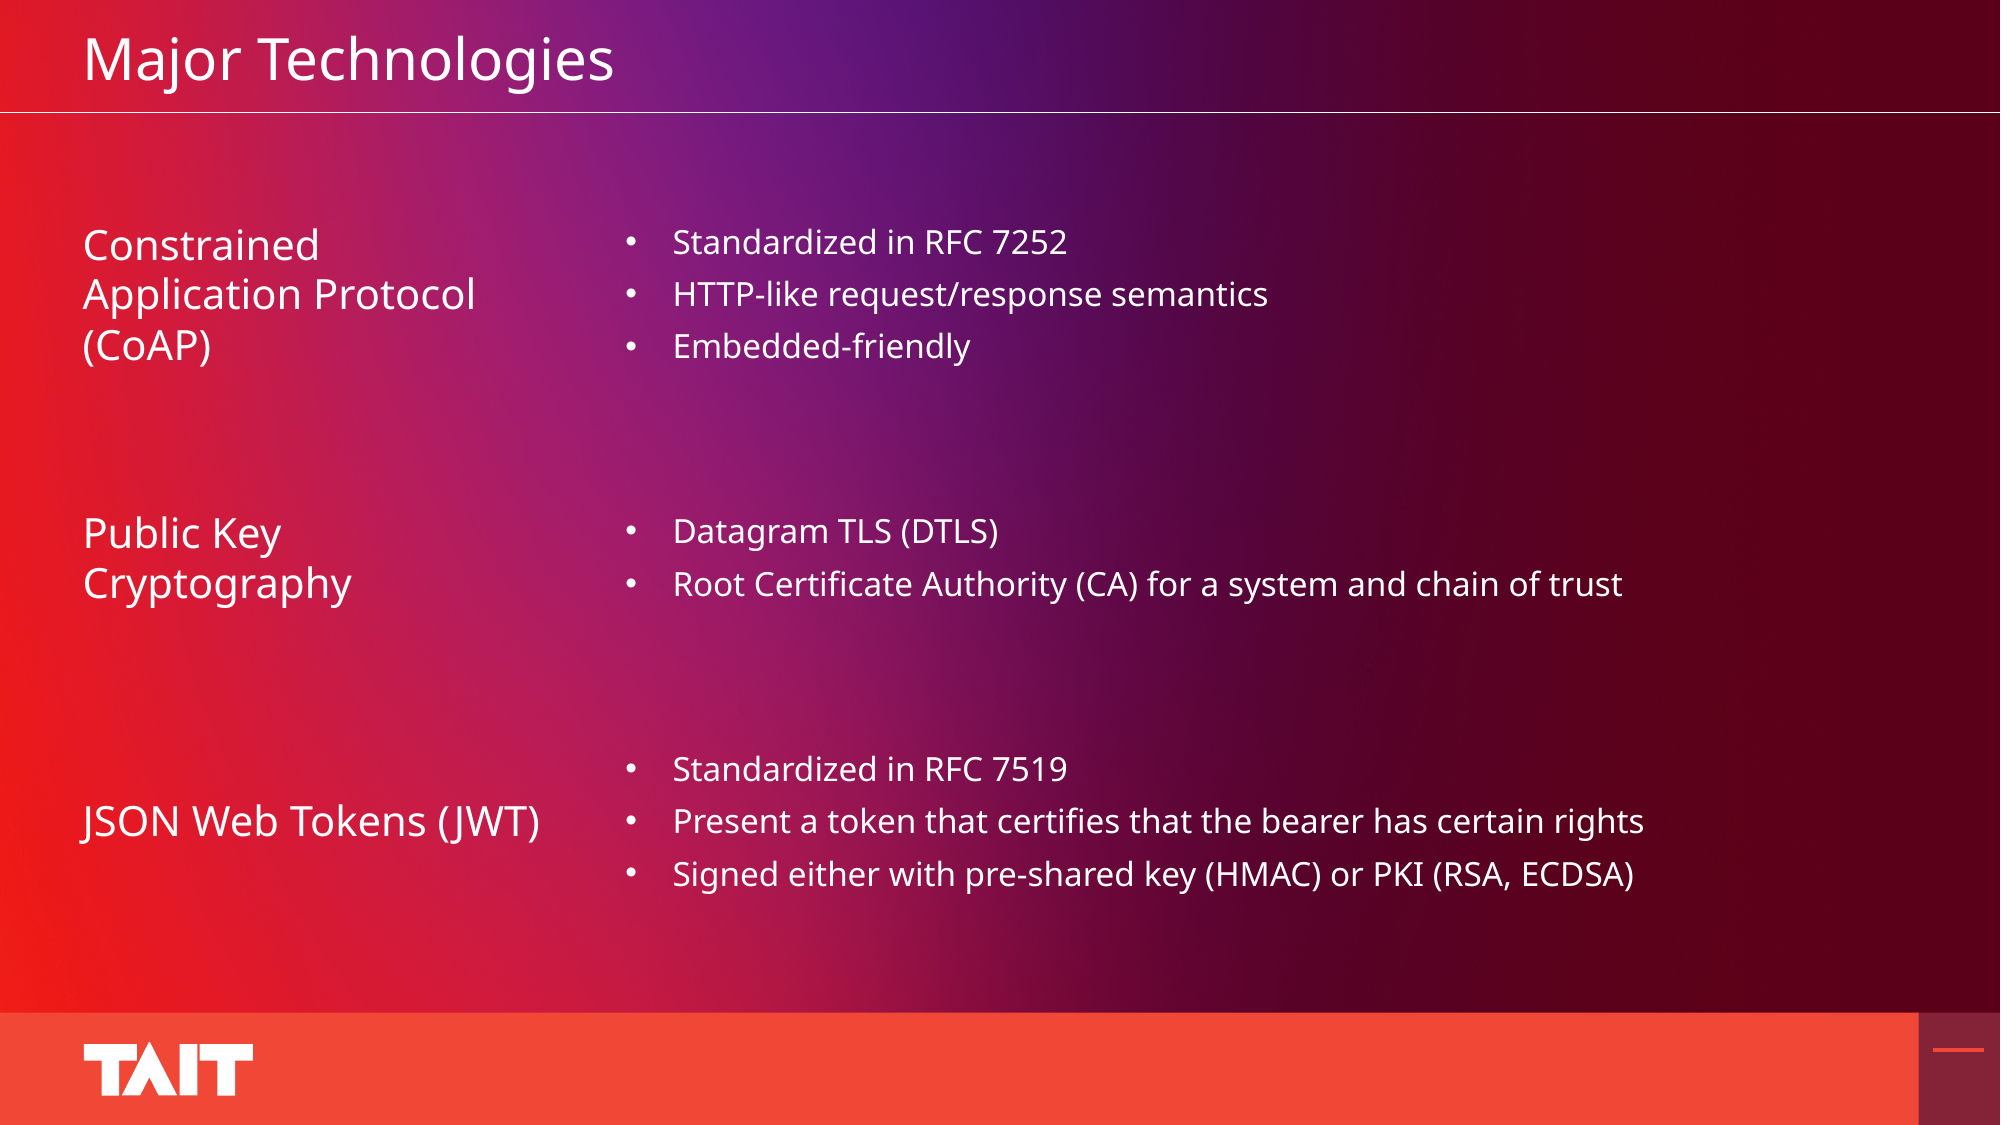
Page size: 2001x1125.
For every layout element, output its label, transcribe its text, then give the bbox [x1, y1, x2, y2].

list Datagram TLS (DTLS) Root Certificate Authority (CA) for a system and chain of trust [625, 444, 1917, 670]
list Standardized in RFC 7252 HTTP-like request/response semantics Embedded-friendly [625, 180, 1917, 406]
picture [0, 113, 2000, 1012]
list JSON Web Tokens (JWT) [82, 707, 549, 933]
title Major Technologies [82, 22, 1917, 92]
list Constrained Application Protocol (CoAP) [82, 180, 549, 406]
list Public Key Cryptography [82, 444, 549, 670]
list Standardized in RFC 7519 Present a token that certifies that the bearer has certain rights Signed either with pre-shared key (HMAC) or PKI (RSA, ECDSA) [625, 707, 1917, 933]
picture [0, 0, 2000, 112]
